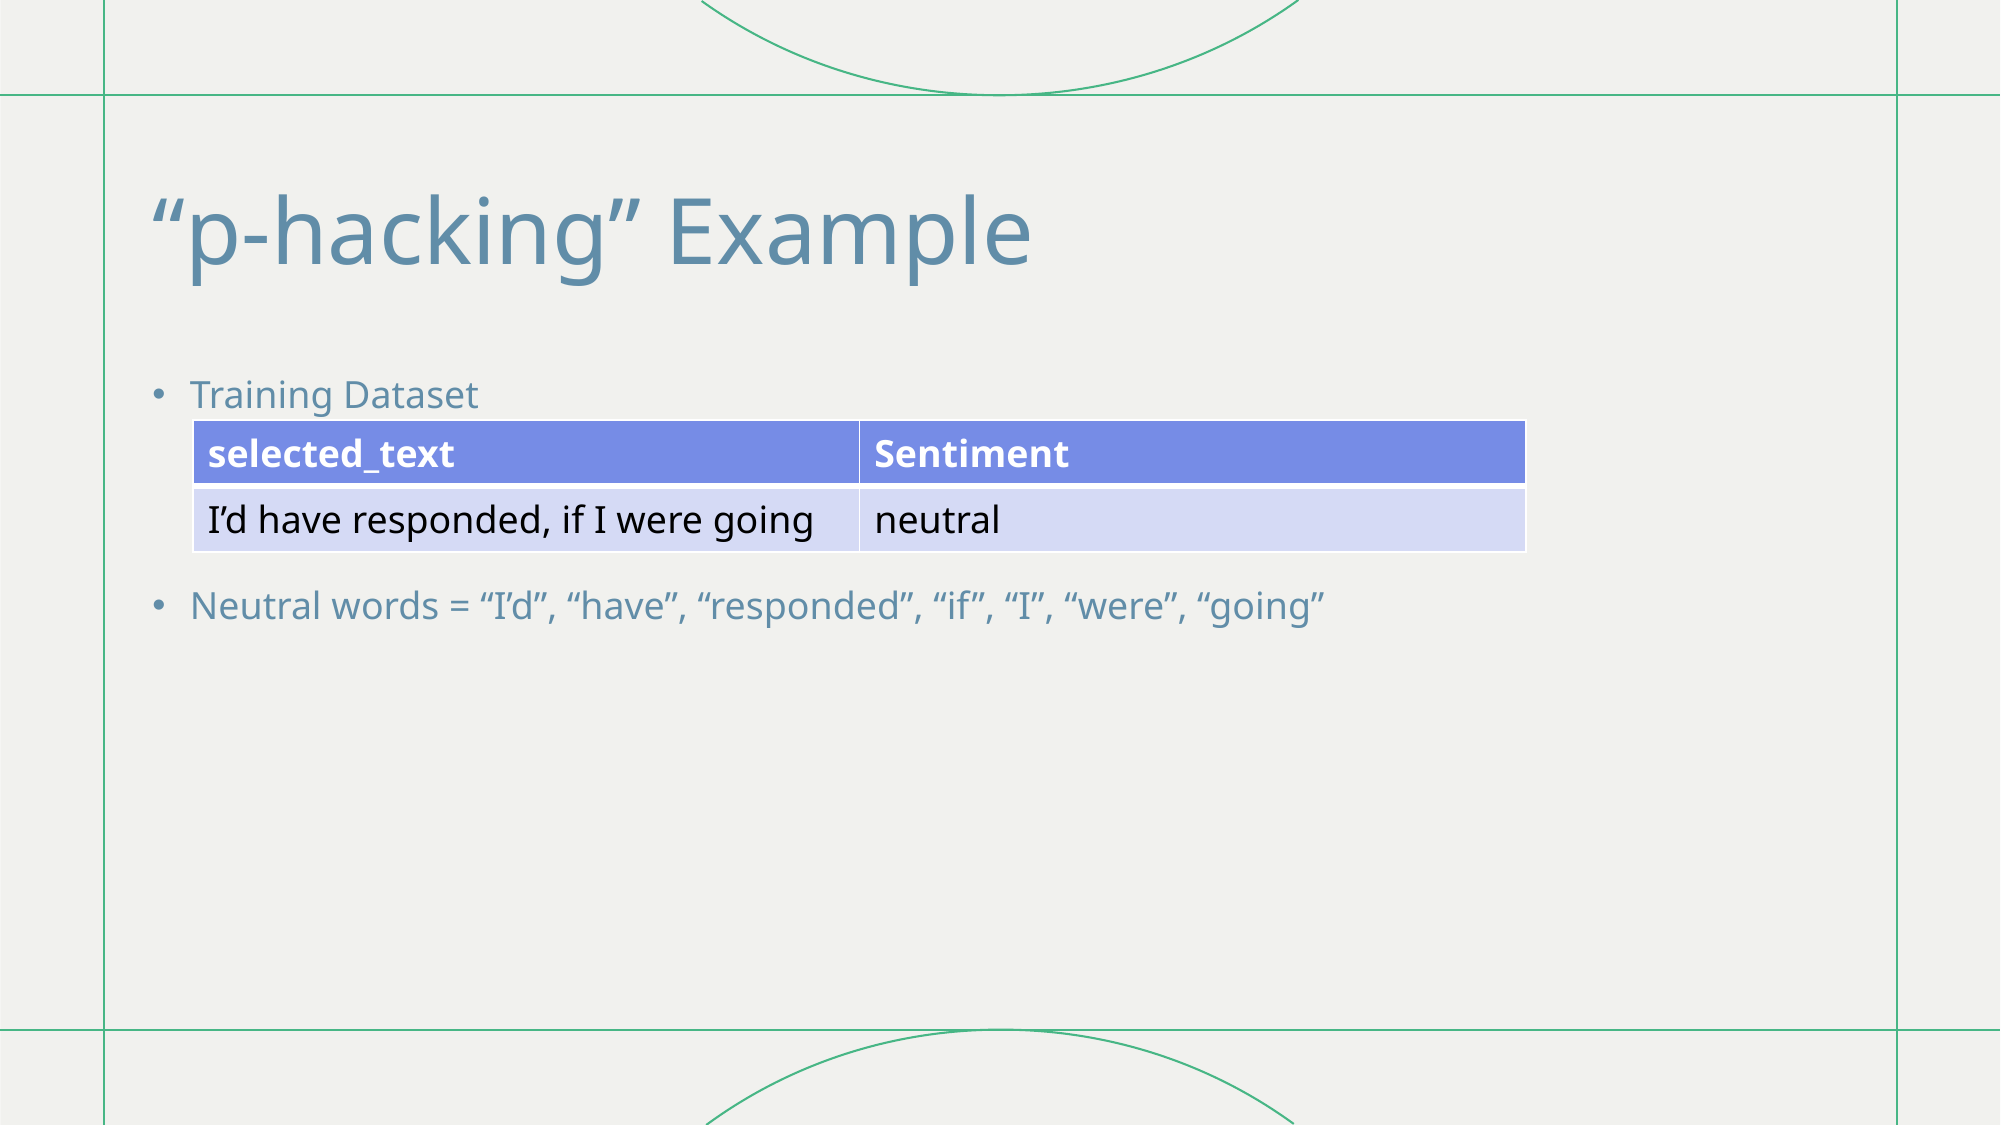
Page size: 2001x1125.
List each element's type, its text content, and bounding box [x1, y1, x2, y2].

list Training Dataset Neutral words = “I’d”, “have”, “responded”, “if”, “I”, “were”, “going” [137, 359, 1863, 987]
table_header Sentiment [860, 421, 1525, 483]
table_cell I’d have responded, if I were going [194, 489, 859, 551]
table_header selected_text [194, 421, 859, 483]
table_cell neutral [860, 489, 1525, 551]
title “p-hacking” Example [137, 119, 1863, 337]
